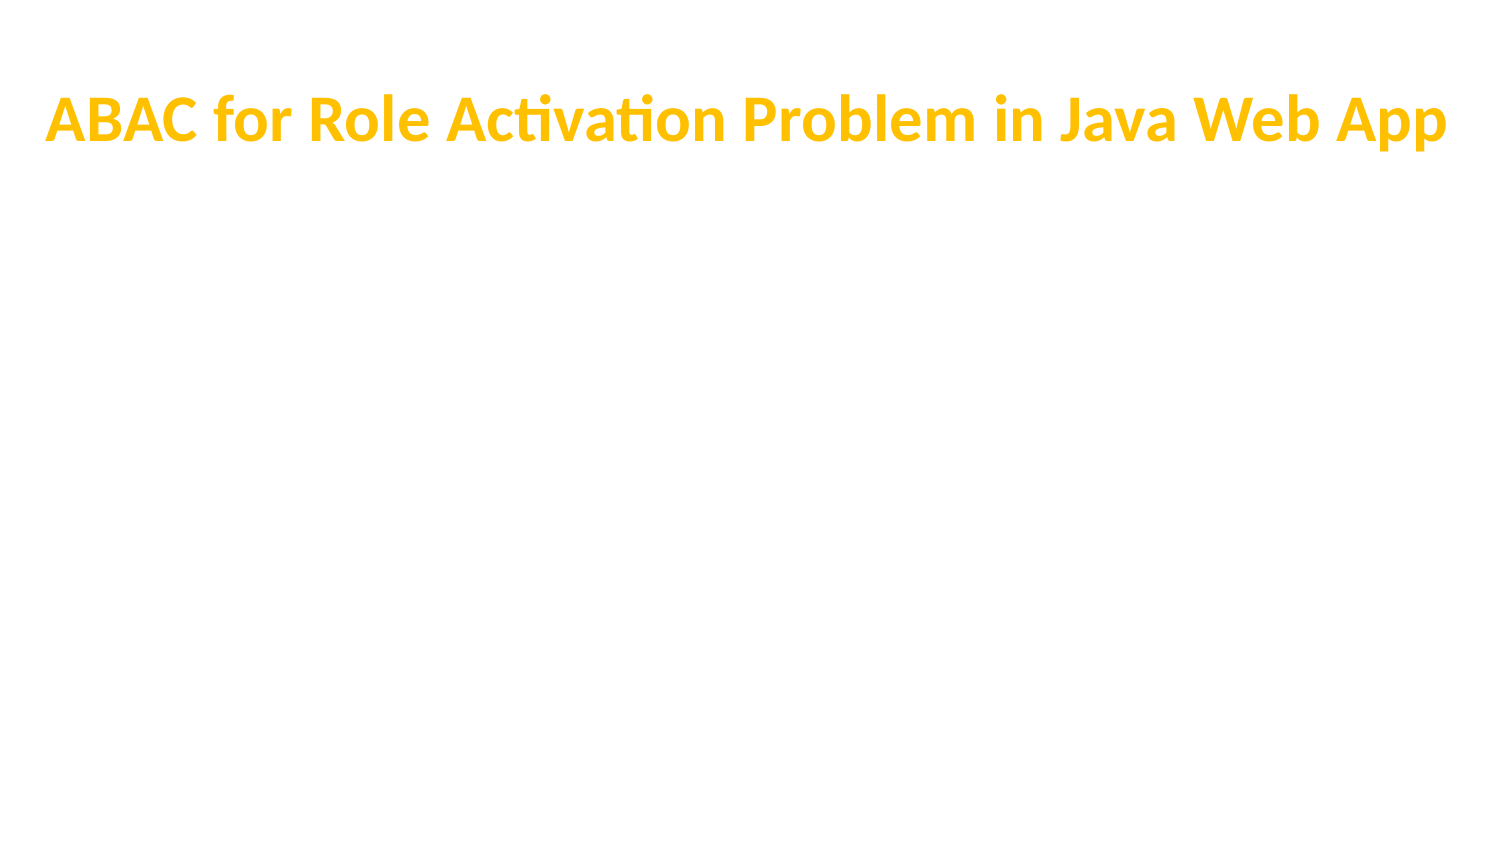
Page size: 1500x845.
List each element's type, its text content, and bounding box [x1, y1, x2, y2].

text_box ABAC for Role Activation Problem in Java Web App [43, 72, 1457, 155]
